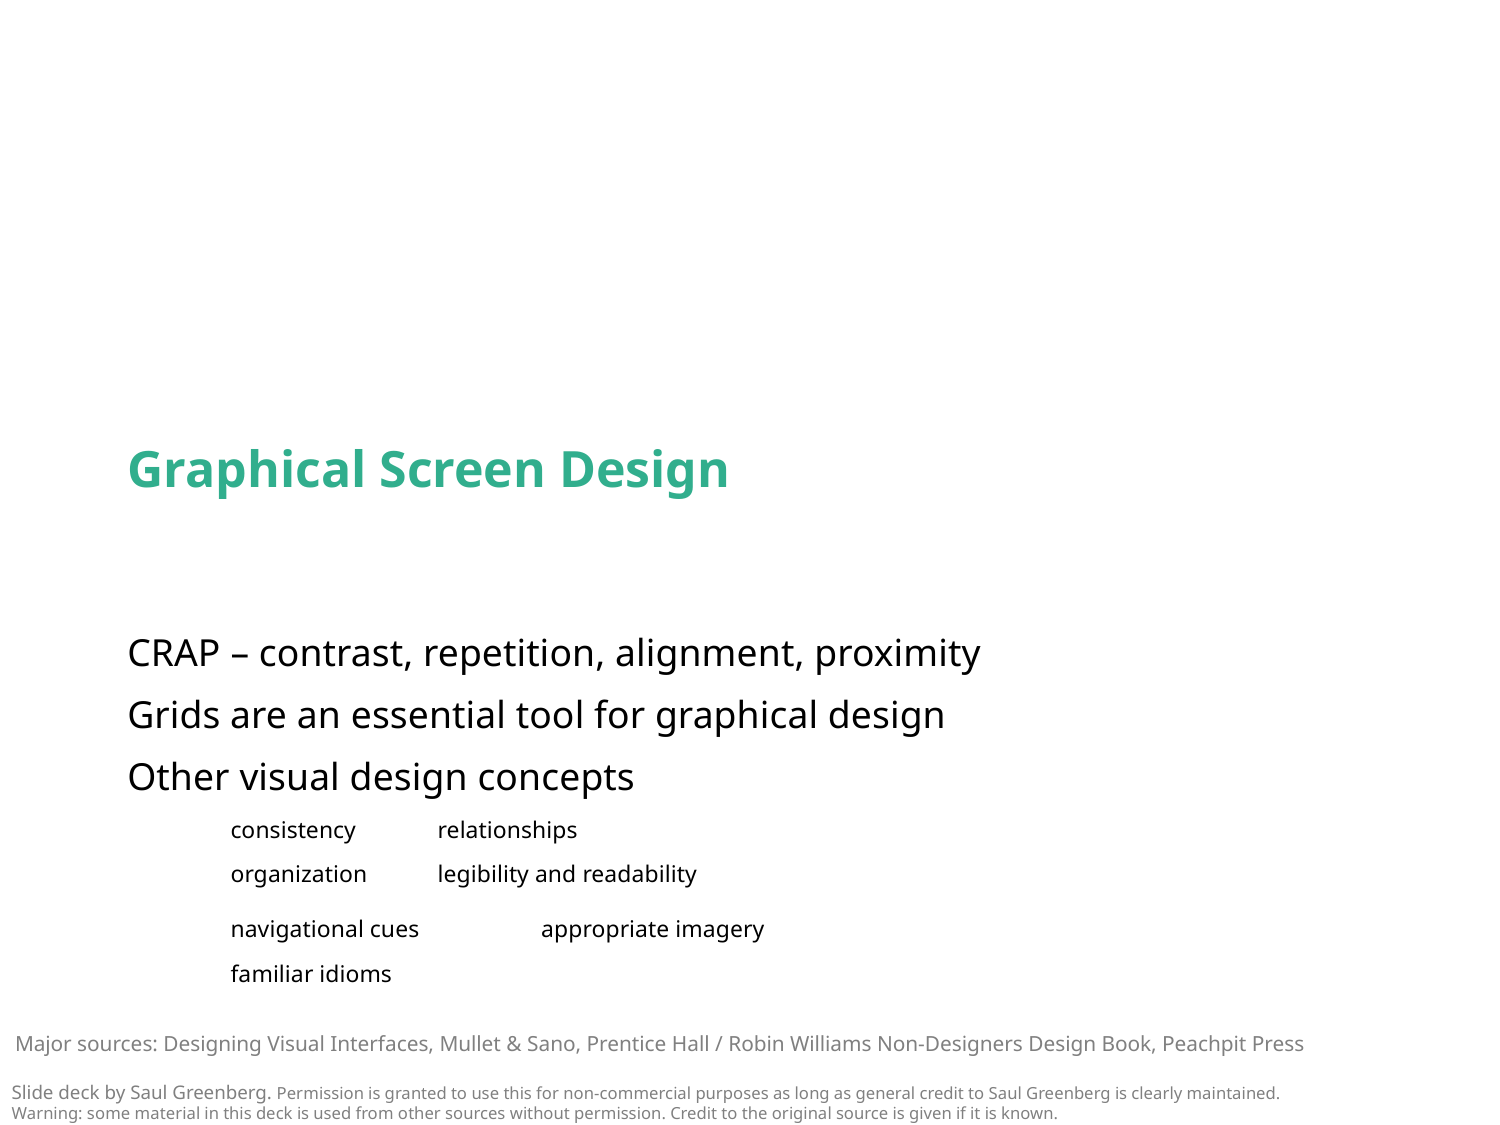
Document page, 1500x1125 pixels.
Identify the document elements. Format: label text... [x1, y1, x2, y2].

text_box Slide deck by Saul Greenberg. Permission is granted to use this for non-commercial purposes as long as general credit to Saul Greenberg is clearly maintained. Warning: some material in this deck is used from other sources without permission. Credit to the original source is given if it is known. [11, 1073, 1471, 1124]
subtitle CRAP – contrast, repetition, alignment, proximity Grids are an essential tool for graphical design Other visual design concepts consistency relationships organization legibility and readability navigational cues appropriate imagery familiar idioms [112, 621, 1412, 996]
text_box Major sources: Designing Visual Interfaces, Mullet & Sano, Prentice Hall / Robin Williams Non-Designers Design Book, Peachpit Press [0, 1023, 1436, 1064]
title Graphical Screen Design [112, 394, 1447, 541]
